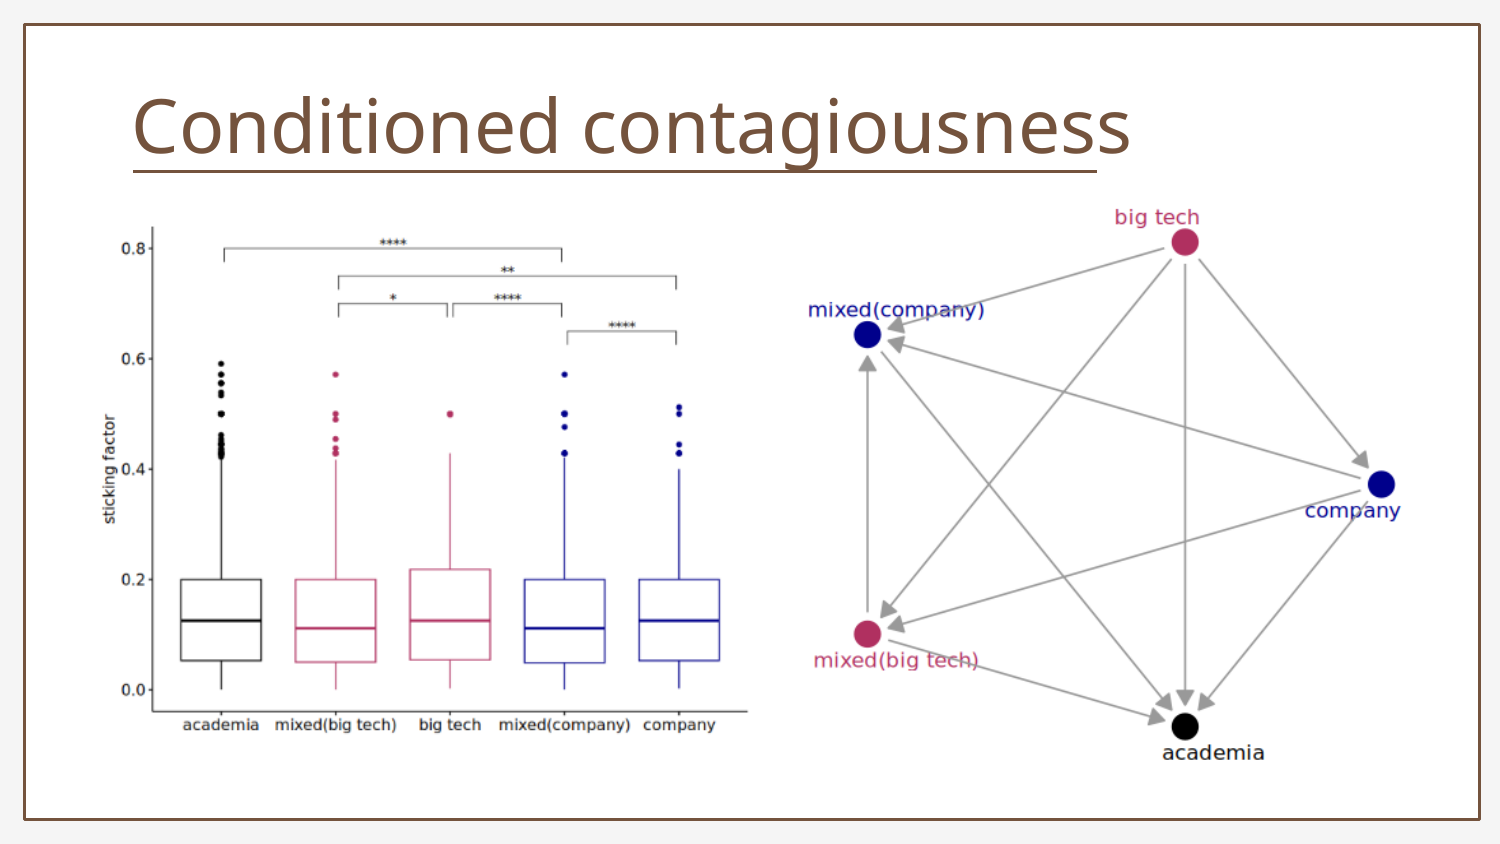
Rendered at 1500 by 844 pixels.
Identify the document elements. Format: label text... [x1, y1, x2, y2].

title Conditioned contagiousness [116, 63, 1339, 191]
picture [55, 190, 1410, 779]
